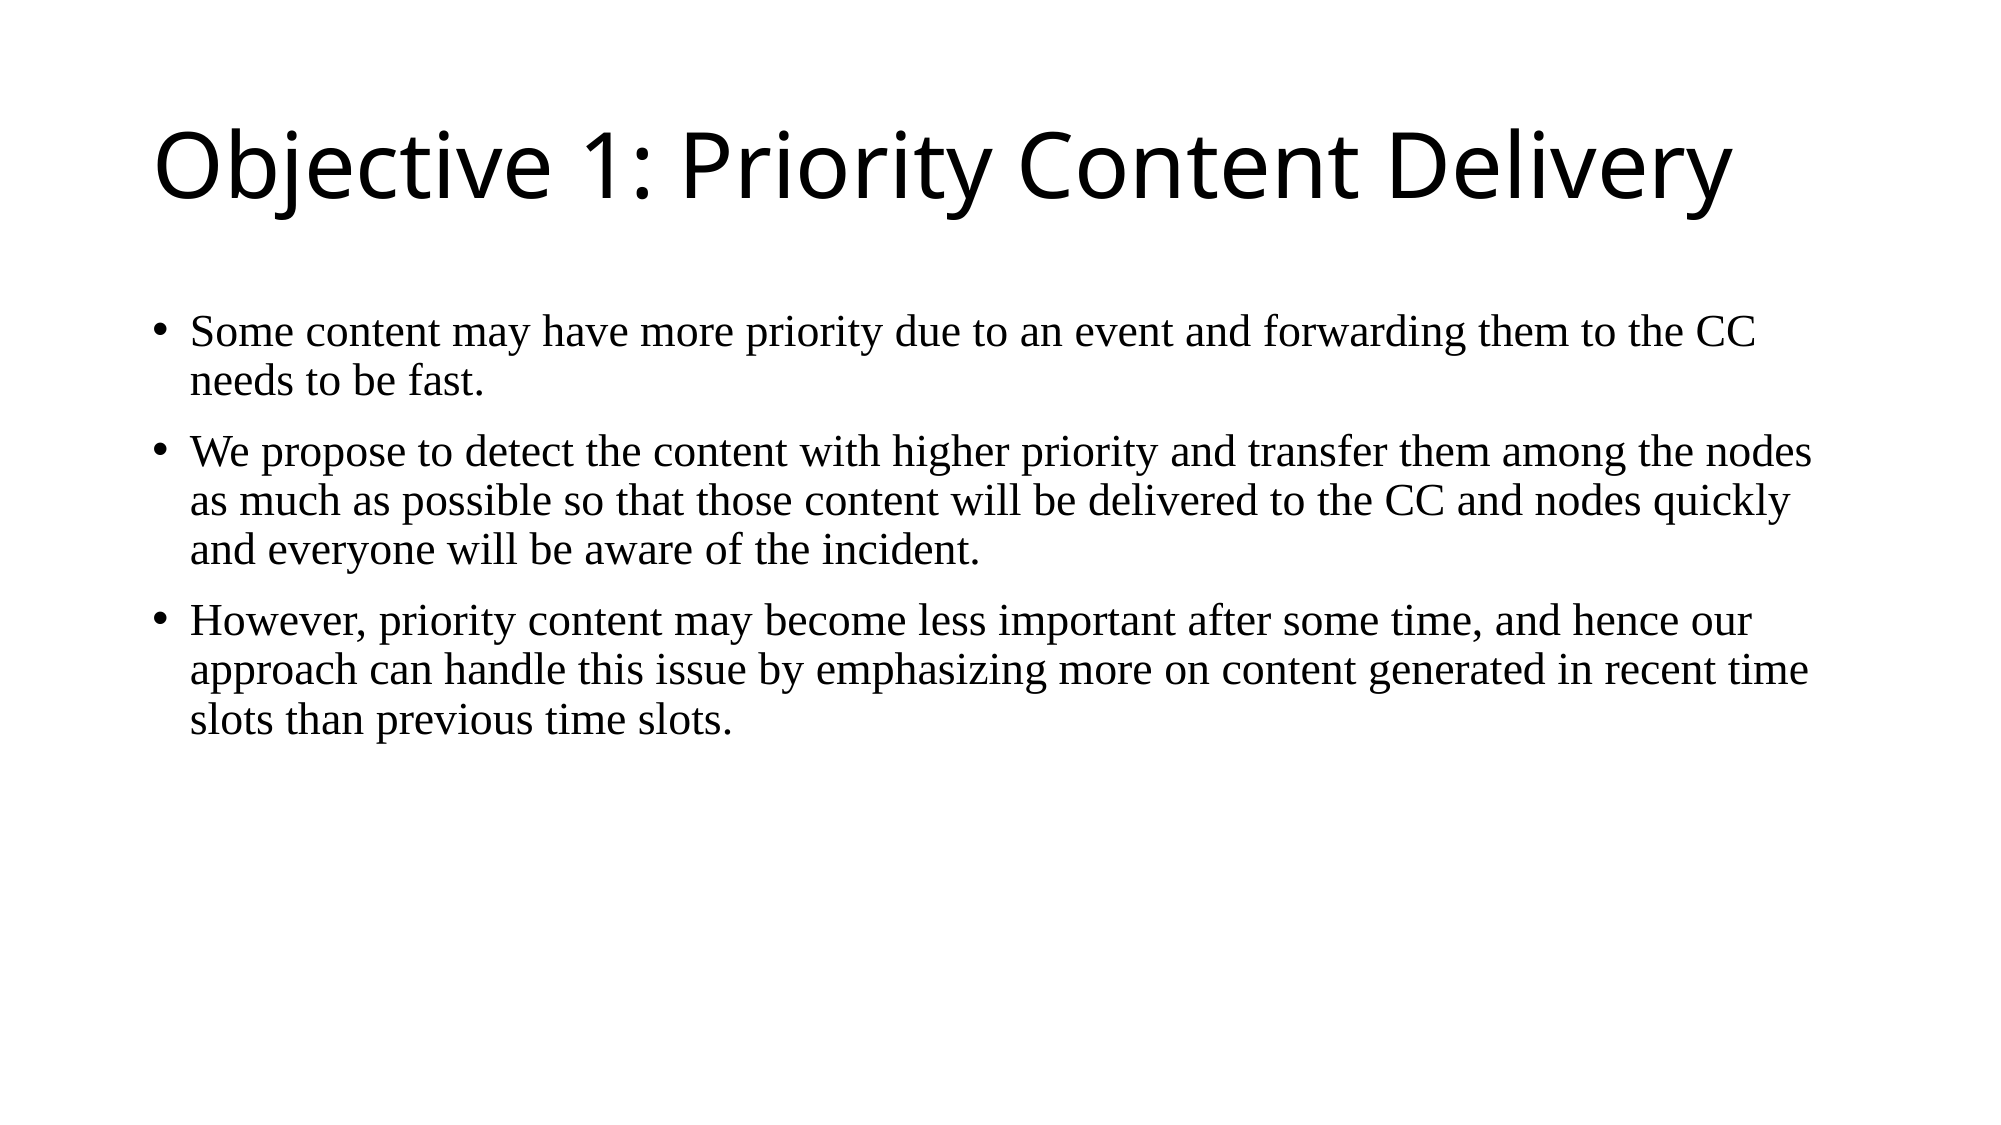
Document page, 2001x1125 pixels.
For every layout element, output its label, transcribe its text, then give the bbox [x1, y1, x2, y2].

list Some content may have more priority due to an event and forwarding them to the CC needs to be fast. We propose to detect the content with higher priority and transfer them among the nodes as much as possible so that those content will be delivered to the CC and nodes quickly and everyone will be aware of the incident. However, priority content may become less important after some time, and hence our approach can handle this issue by emphasizing more on content generated in recent time slots than previous time slots. [137, 299, 1863, 1014]
title Objective 1: Priority Content Delivery [137, 59, 1863, 278]
